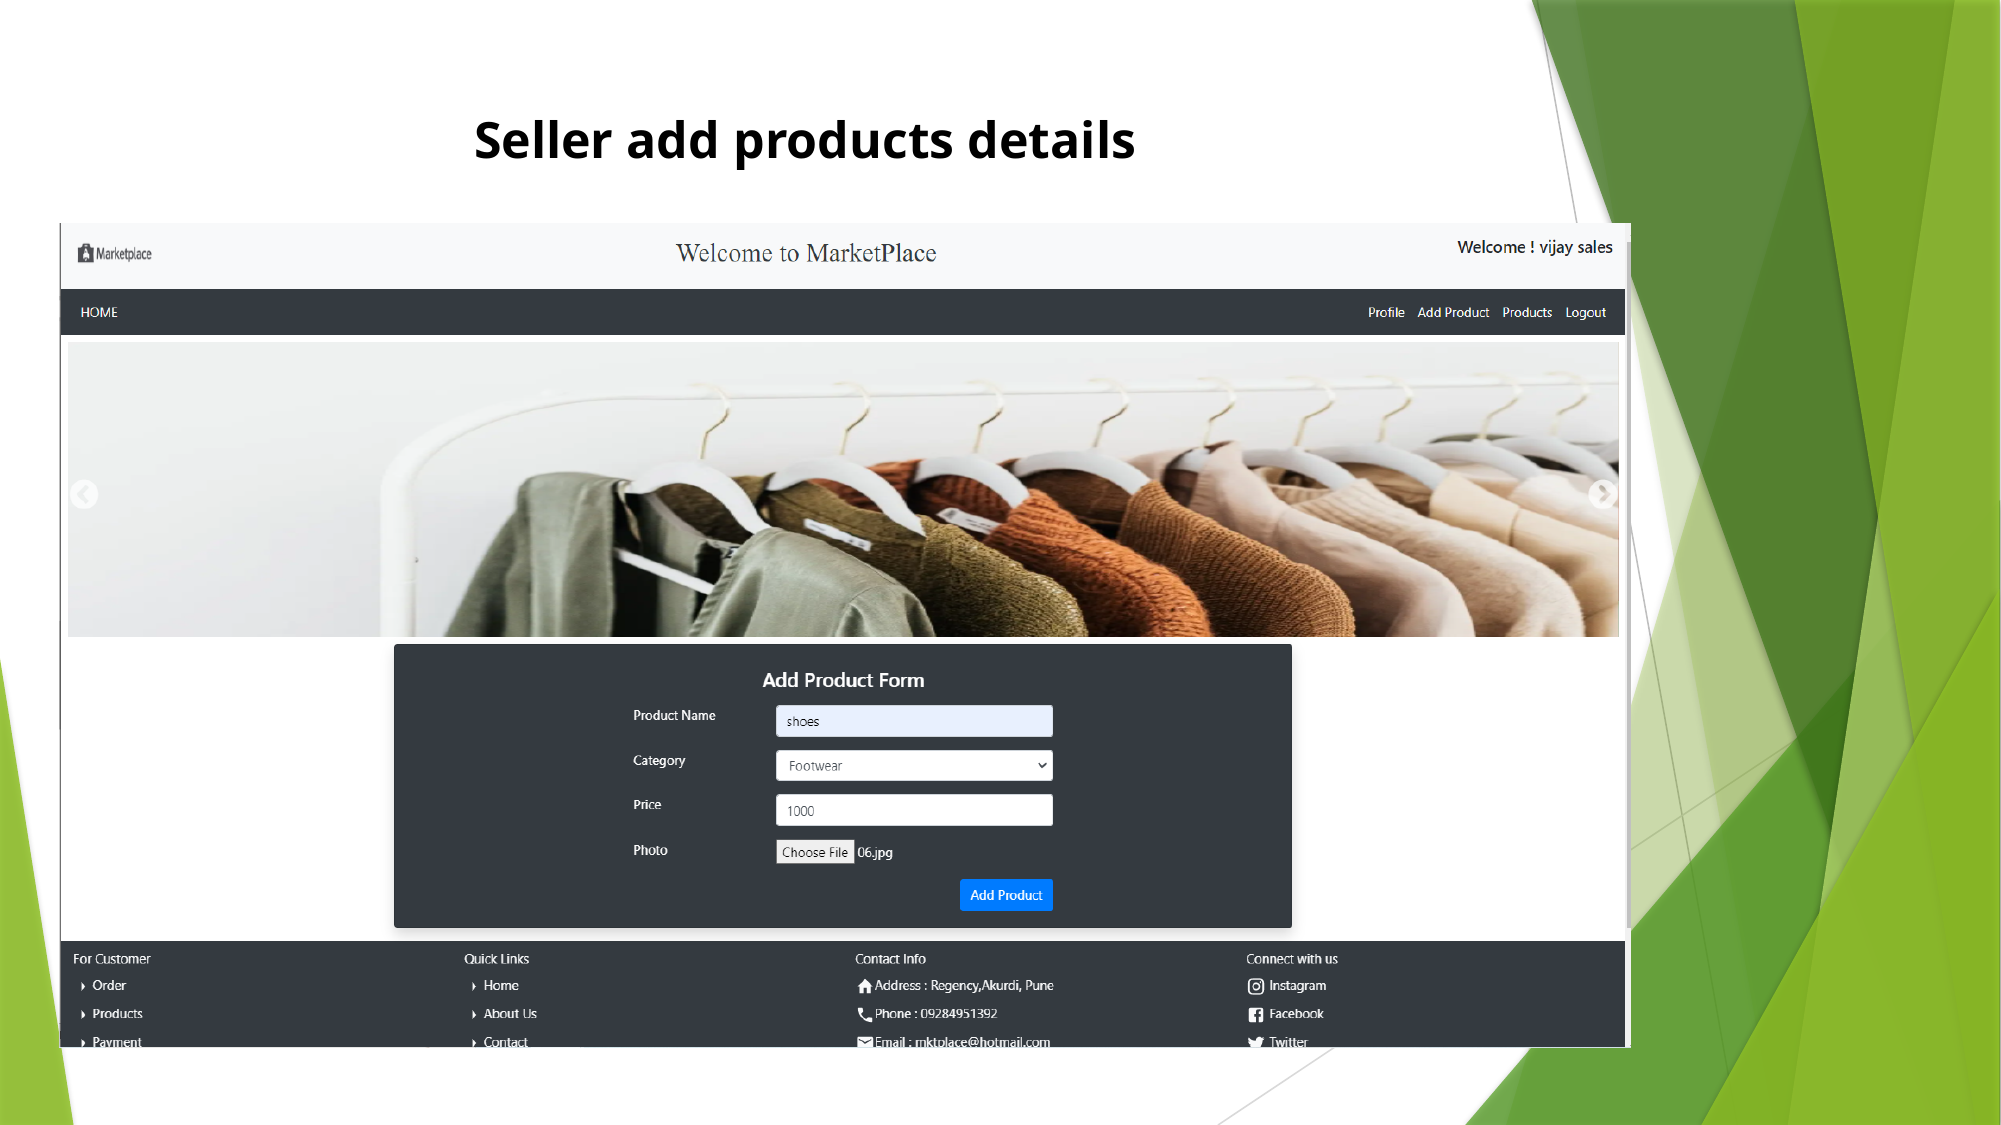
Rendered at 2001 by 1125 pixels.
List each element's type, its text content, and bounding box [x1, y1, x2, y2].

picture [58, 223, 1632, 1049]
text_box Seller add products details [107, 101, 1165, 177]
